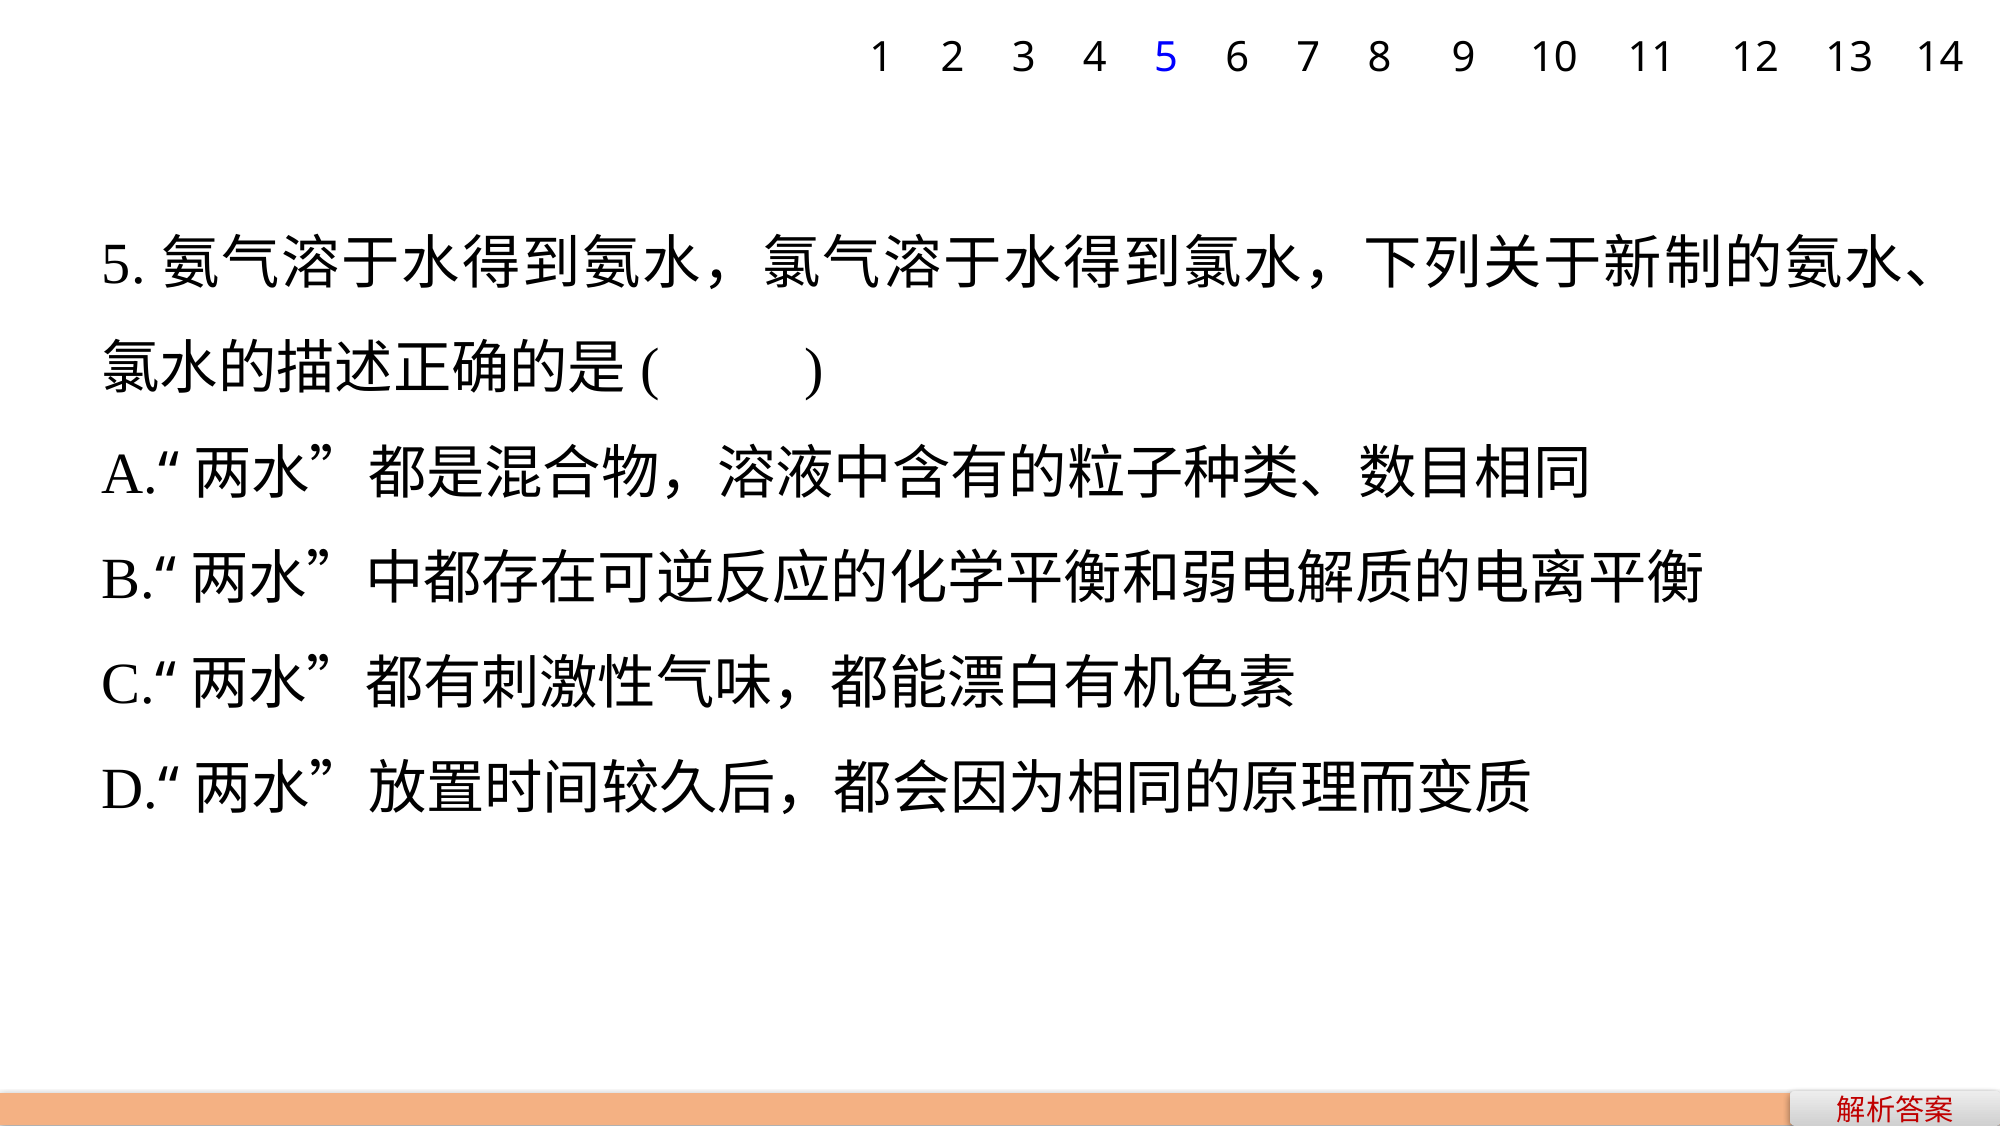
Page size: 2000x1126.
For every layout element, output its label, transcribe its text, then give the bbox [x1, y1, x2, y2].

text_box 13 [1811, 7, 1894, 102]
text_box 3 [996, 7, 1056, 102]
text_box 11 [1610, 7, 1696, 102]
text_box 解析答案 [1788, 1089, 2000, 1126]
text_box 5.氨气溶于水得到氨水，氯气溶于水得到氯水，下列关于新制的氨水、氯水的描述正确的是( ) A.“两水”都是混合物，溶液中含有的粒子种类、数目相同 B.“两水”中都存在可逆反应的化学平衡和弱电解质的电离平衡 C.“两水”都有刺激性气味，都能漂白有机色素 D.“两水”放置时间较久后，都会因为相同的原理而变质 [87, 182, 1920, 828]
text_box 4 [1067, 7, 1127, 102]
text_box 1 [854, 7, 914, 102]
text_box 5 [1139, 7, 1199, 102]
text_box 12 [1707, 7, 1800, 102]
text_box 10 [1507, 7, 1599, 102]
text_box 6 [1210, 7, 1270, 102]
text_box 2 [925, 7, 985, 102]
text_box 14 [1905, 7, 1984, 102]
text_box 8 [1352, 7, 1412, 102]
text_box 7 [1281, 7, 1341, 102]
text_box [0, 1092, 1787, 1126]
text_box 9 [1423, 7, 1496, 102]
